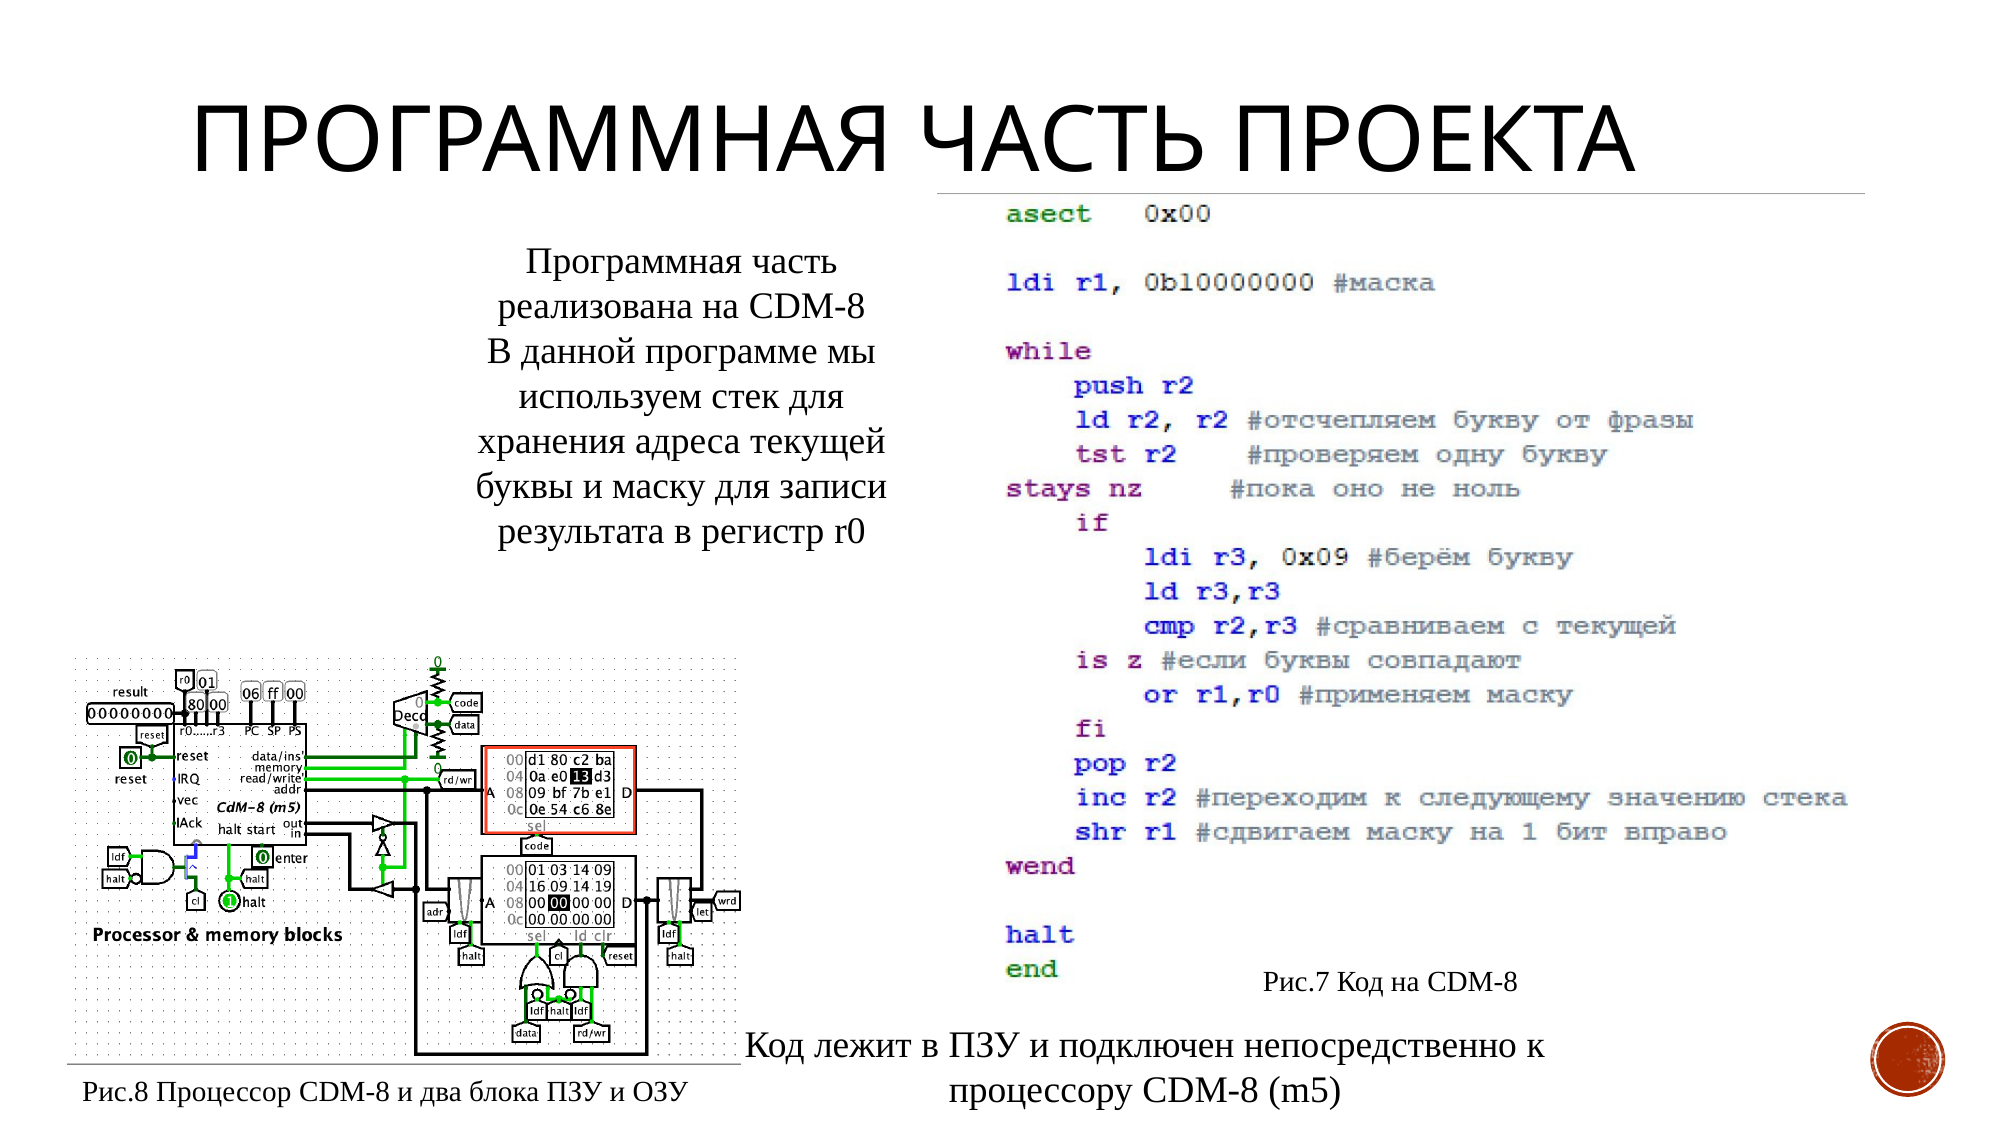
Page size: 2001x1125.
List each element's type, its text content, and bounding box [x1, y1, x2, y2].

title программная часть проекта [174, 9, 1825, 274]
text_box Программная часть реализована на CDM-8 В данной программе мы используем стек для хранения адреса текущей буквы и маску для записи результата в регистр r0 [448, 228, 916, 559]
text_box Рис.8 Процессор CDM-8 и два блока ПЗУ и ОЗУ [67, 1066, 732, 1115]
text_box Код лежит в ПЗУ и подключен непосредственно к процессору CDM-8 (m5) [681, 1012, 1609, 1118]
picture [67, 649, 741, 1064]
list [940, 197, 1863, 1003]
